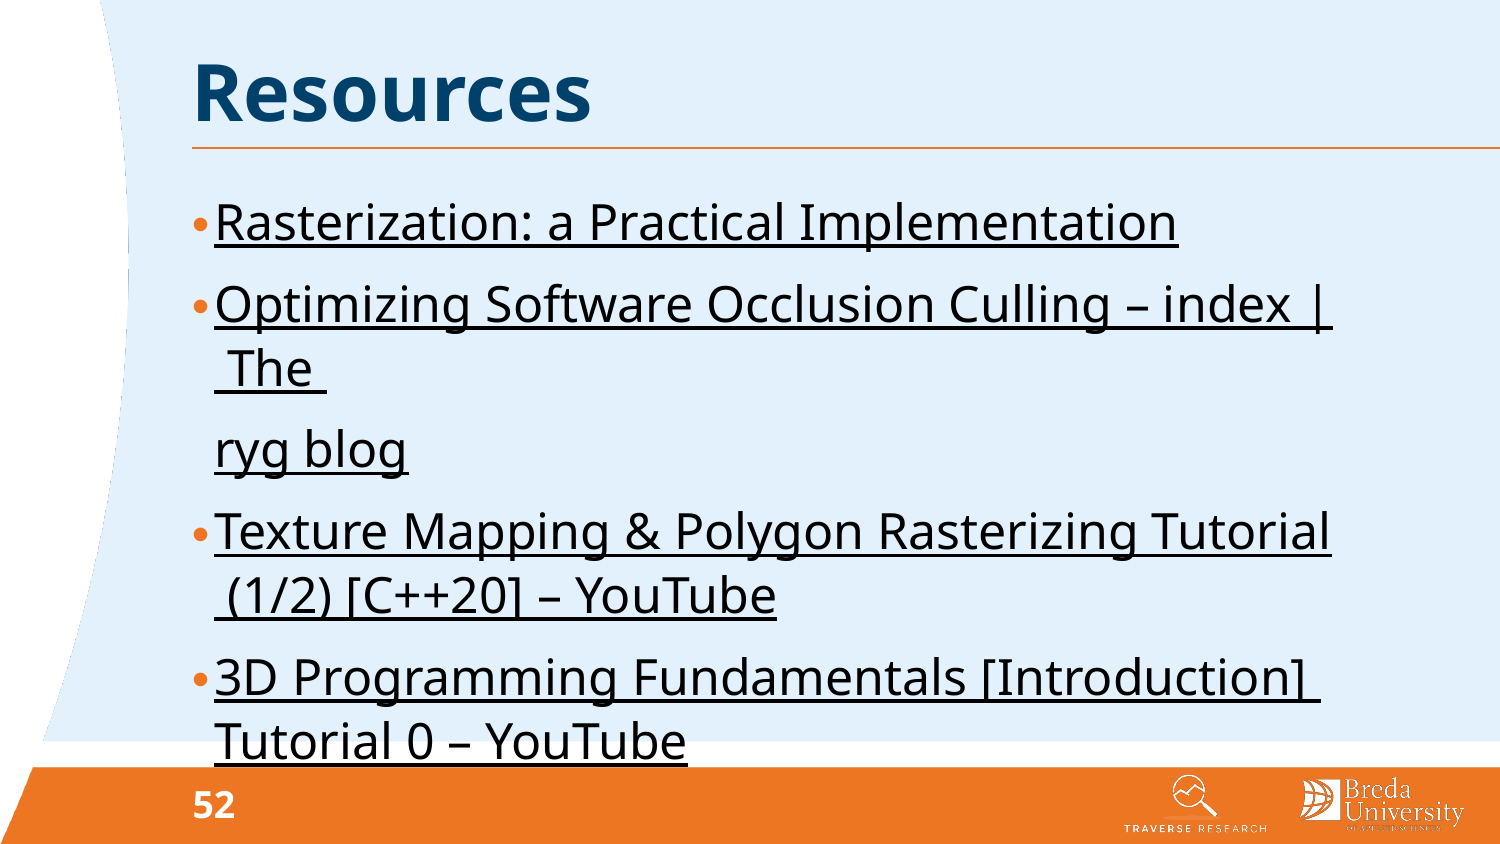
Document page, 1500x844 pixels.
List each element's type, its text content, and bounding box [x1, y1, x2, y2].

list Rasterization: a Practical Implementation Optimizing Software Occlusion Culling – index | The ryg blog Texture Mapping & Polygon Rasterizing Tutorial (1/2) [C++20] – YouTube 3D Programming Fundamentals [Introduction] Tutorial 0 – YouTube [191, 176, 1341, 741]
title Resources [191, 3, 1341, 138]
picture [0, 0, 1500, 844]
slide_number 52 [177, 773, 351, 819]
